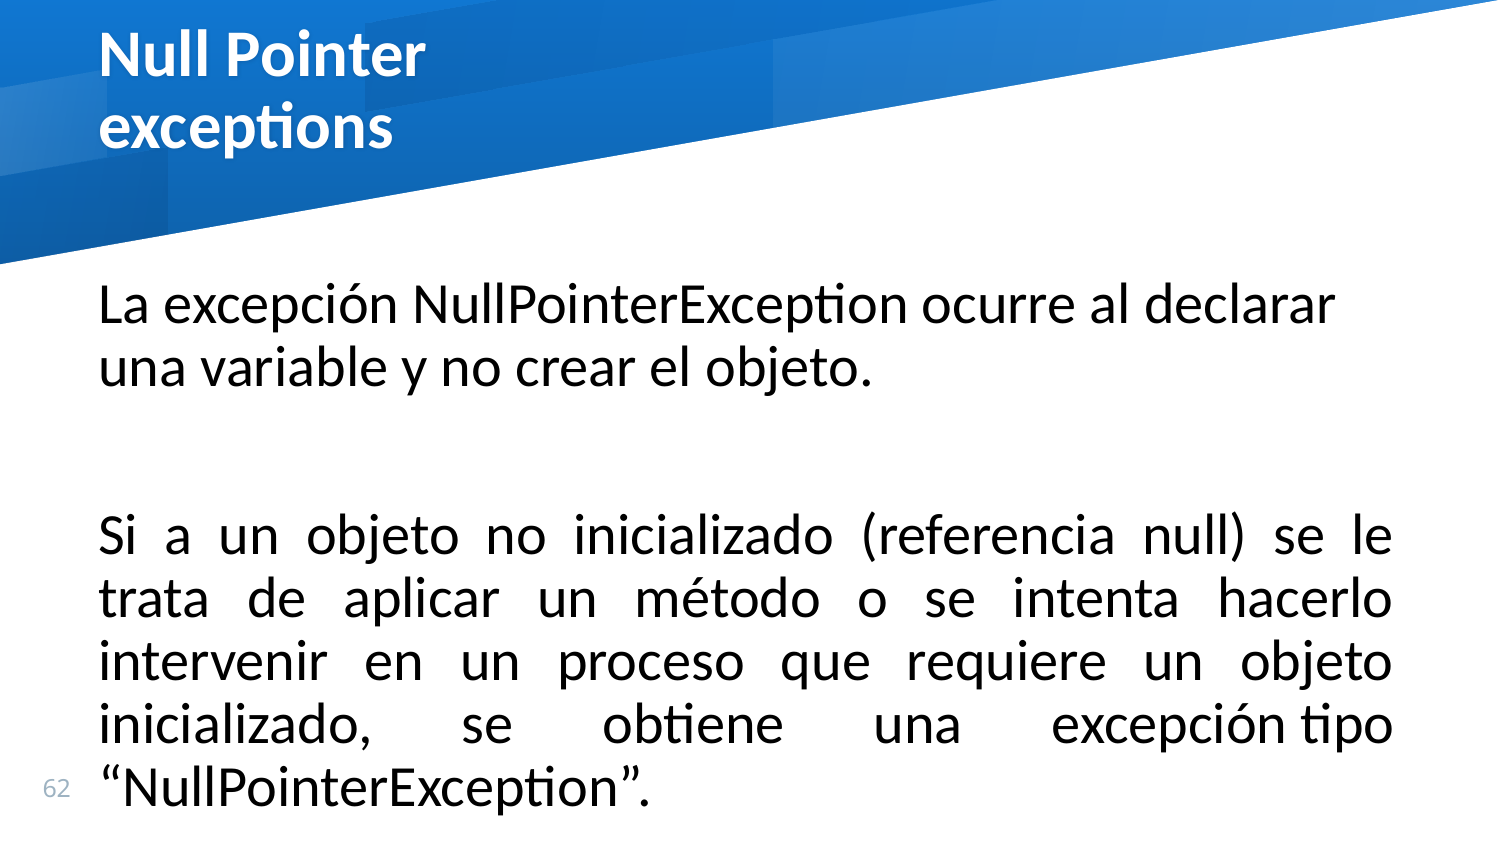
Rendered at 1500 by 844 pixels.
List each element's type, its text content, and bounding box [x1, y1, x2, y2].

list La excepción NullPointerException ocurre al declarar una variable y no crear el objeto. Si a un objeto no inicializado (referencia null) se le trata de aplicar un método o se intenta hacerlo intervenir en un proceso que requiere un objeto inicializado, se obtiene una excepción tipo “NullPointerException”. [83, 265, 1410, 744]
slide_number 62 [42, 766, 122, 807]
title Null Pointer exceptions [83, 9, 585, 172]
